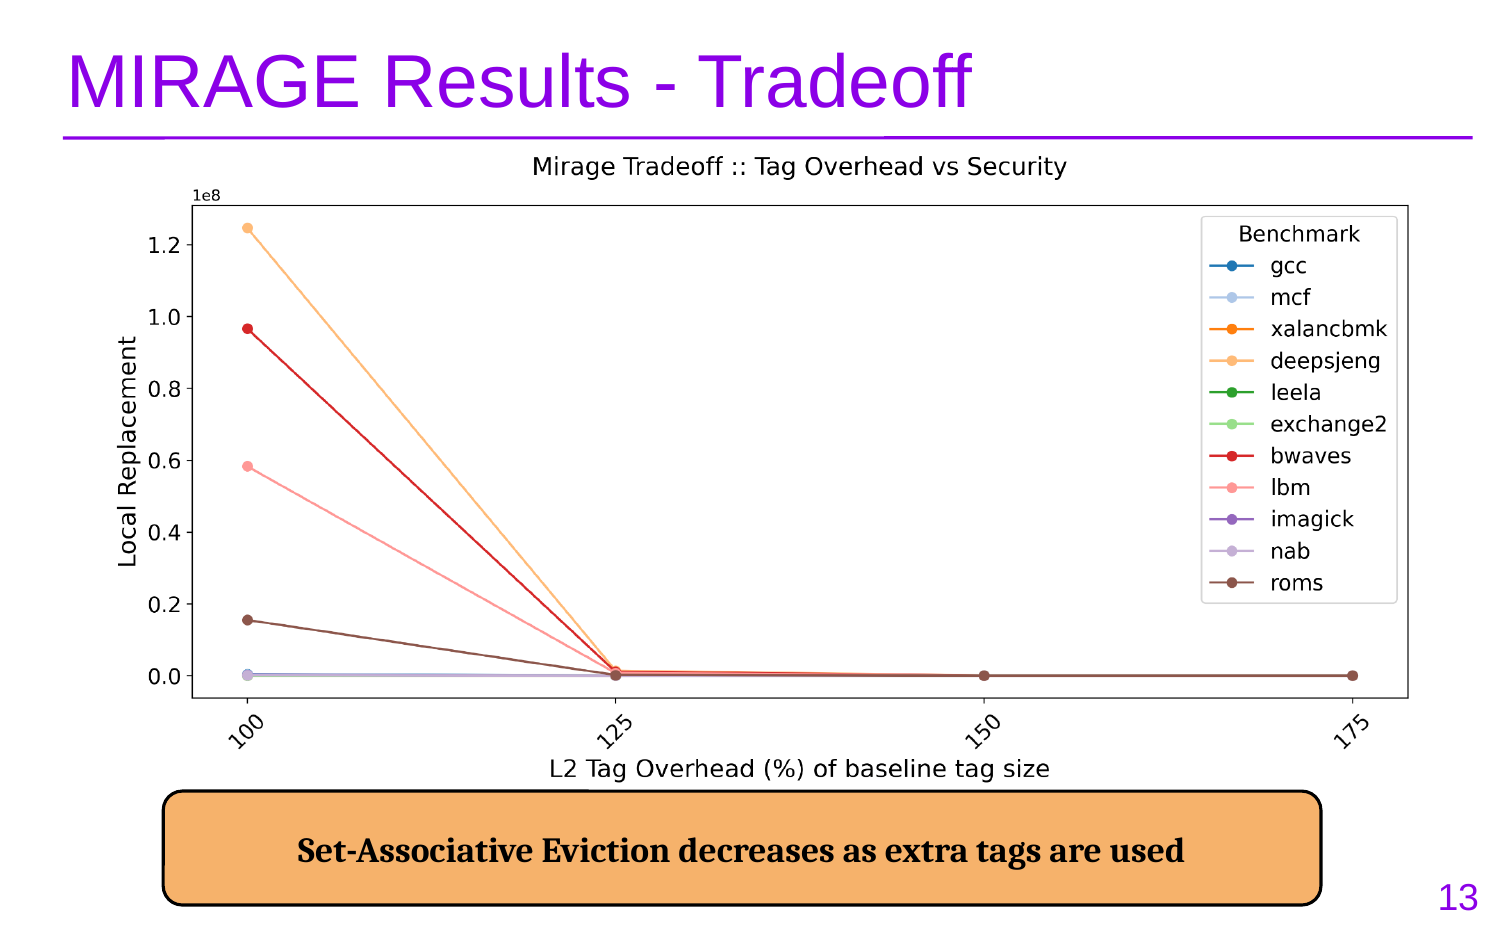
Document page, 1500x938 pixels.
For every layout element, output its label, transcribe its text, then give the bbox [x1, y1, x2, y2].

title MIRAGE Results - Tradeoff [51, 17, 1449, 122]
text_box Set-Associative Eviction decreases as extra tags are used [163, 802, 1321, 906]
slide_number ‹#› [1388, 859, 1494, 932]
picture [106, 144, 1419, 794]
